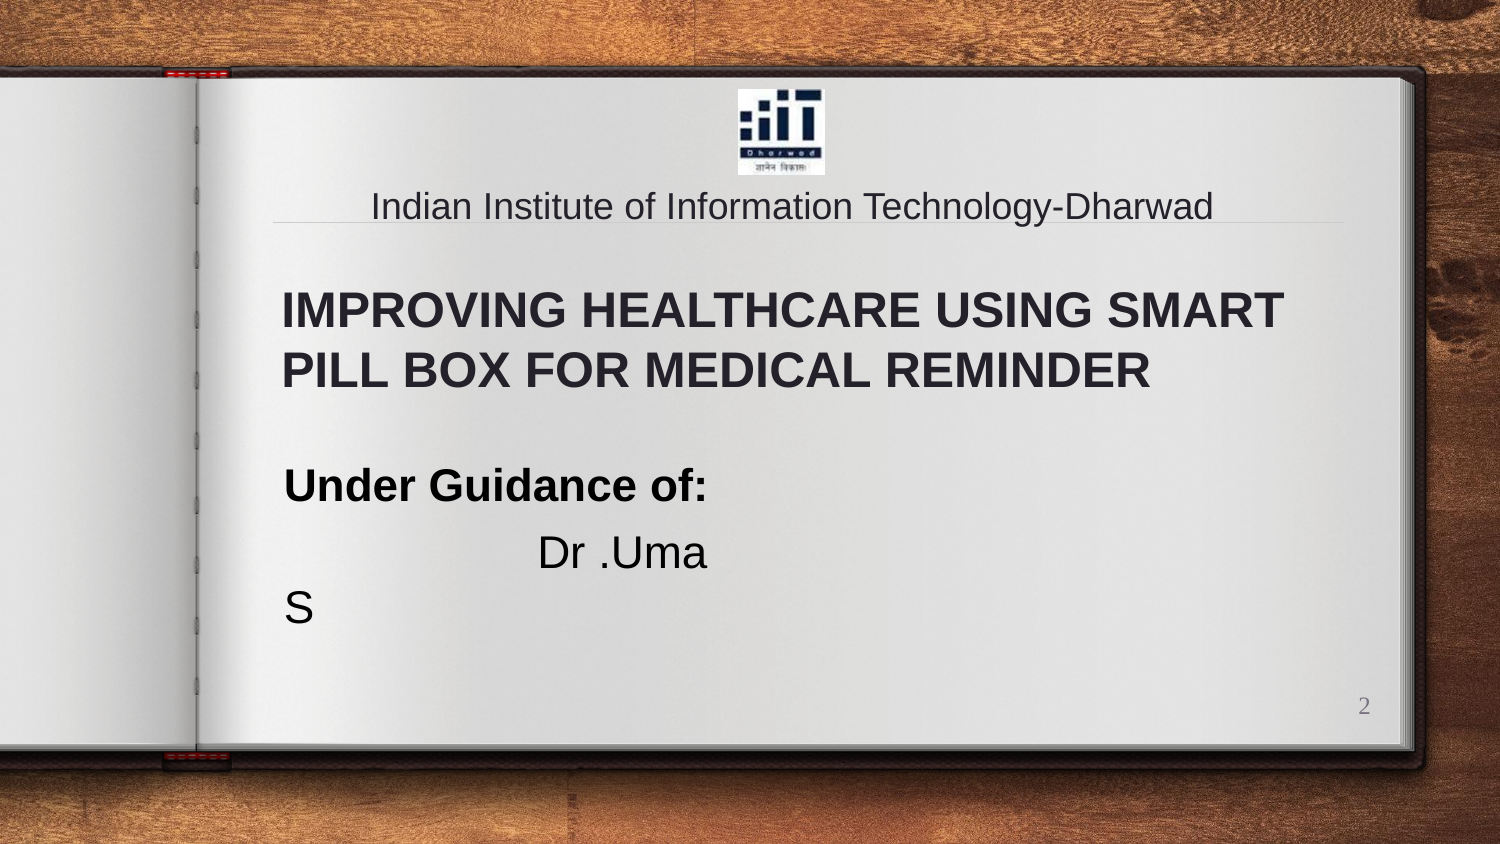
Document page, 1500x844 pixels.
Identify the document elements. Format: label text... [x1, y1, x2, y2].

list Under Guidance of: Dr .Uma S [254, 440, 760, 609]
text_box Indian Institute of Information Technology-Dharwad [244, 103, 1341, 242]
slide_number 2 [1295, 672, 1386, 737]
picture [0, 0, 1500, 844]
title IMPROVING HEALTHCARE USING SMART PILL BOX FOR MEDICAL REMINDER [266, 273, 1363, 412]
